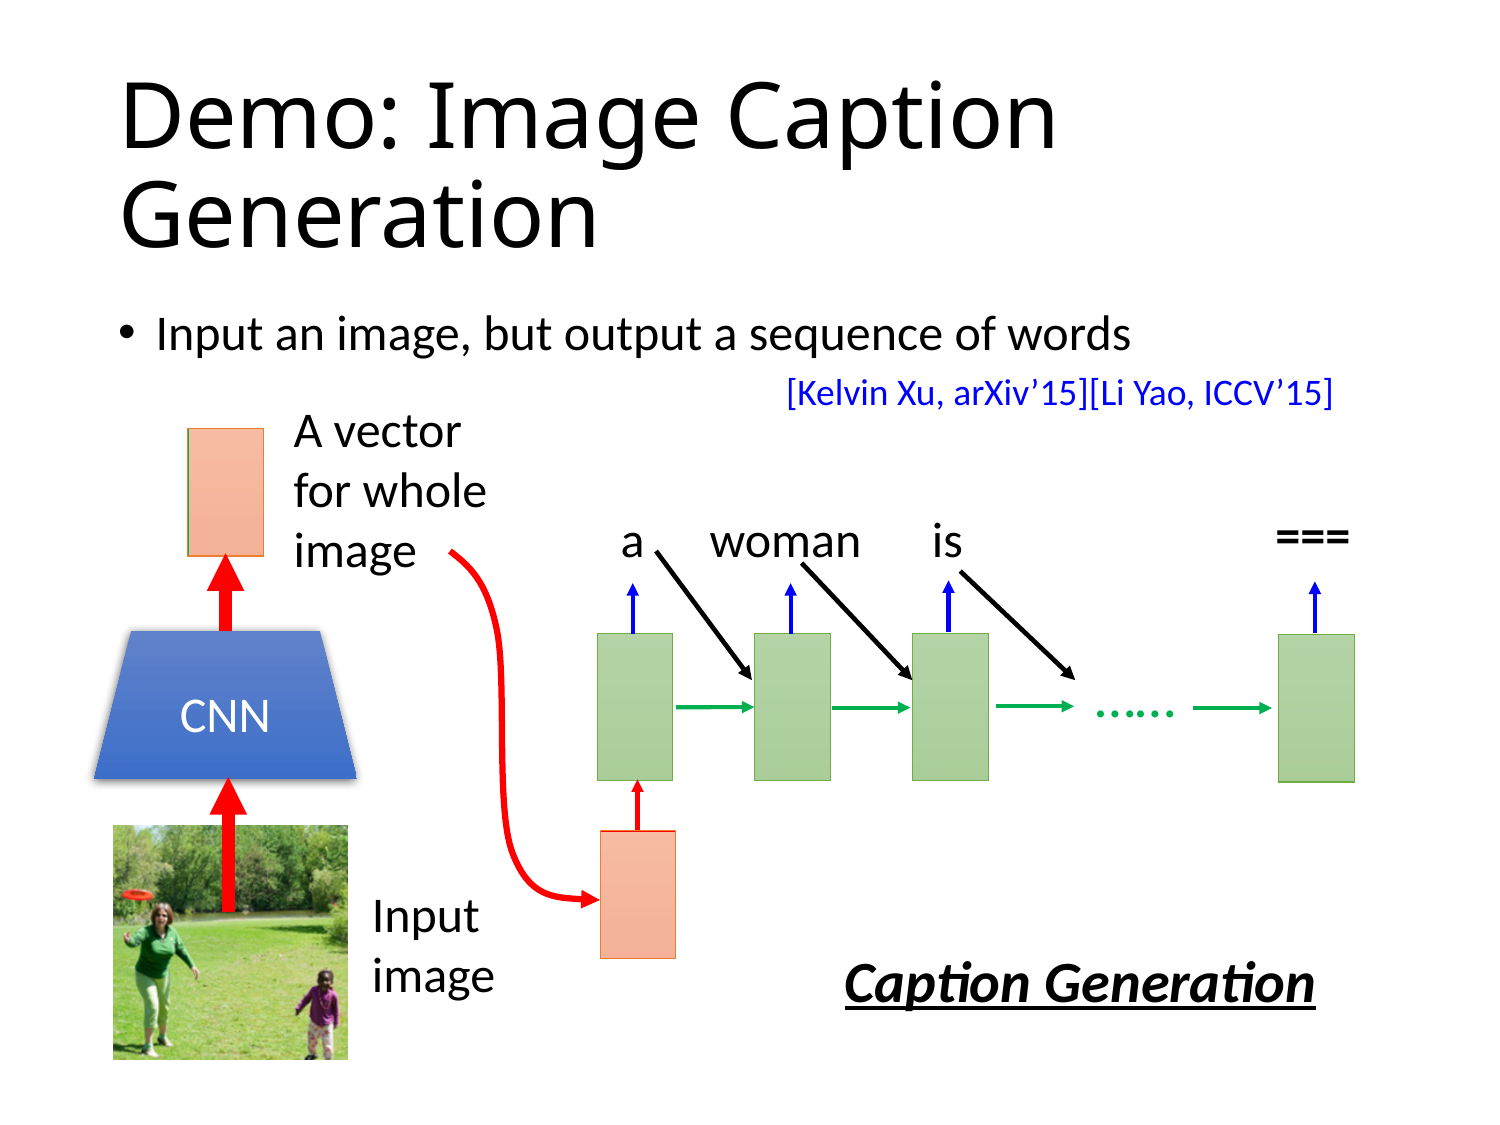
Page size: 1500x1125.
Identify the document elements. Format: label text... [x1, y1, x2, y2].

text_box Input image [357, 874, 601, 1010]
text_box [912, 633, 989, 781]
text_box [597, 633, 673, 781]
picture [113, 825, 348, 1060]
text_box A vector for whole image [278, 390, 523, 585]
text_box [600, 830, 676, 959]
text_box [Kelvin Xu, arXiv’15][Li Yao, ICCV’15] [771, 360, 1350, 421]
text_box Caption Generation [806, 936, 1355, 1022]
text_box is [895, 500, 999, 576]
text_box a [581, 500, 685, 576]
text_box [656, 550, 752, 681]
text_box [187, 428, 264, 557]
text_box [449, 550, 600, 906]
text_box [1278, 634, 1355, 783]
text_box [801, 562, 913, 681]
text_box …… [1080, 651, 1262, 737]
text_box CNN [94, 630, 357, 780]
text_box === [1237, 504, 1388, 580]
text_box [754, 633, 831, 781]
text_box woman [686, 500, 885, 576]
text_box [960, 571, 1076, 681]
title Demo: Image Caption Generation [103, 59, 1397, 278]
list Input an image, but output a sequence of words [103, 299, 1397, 1014]
